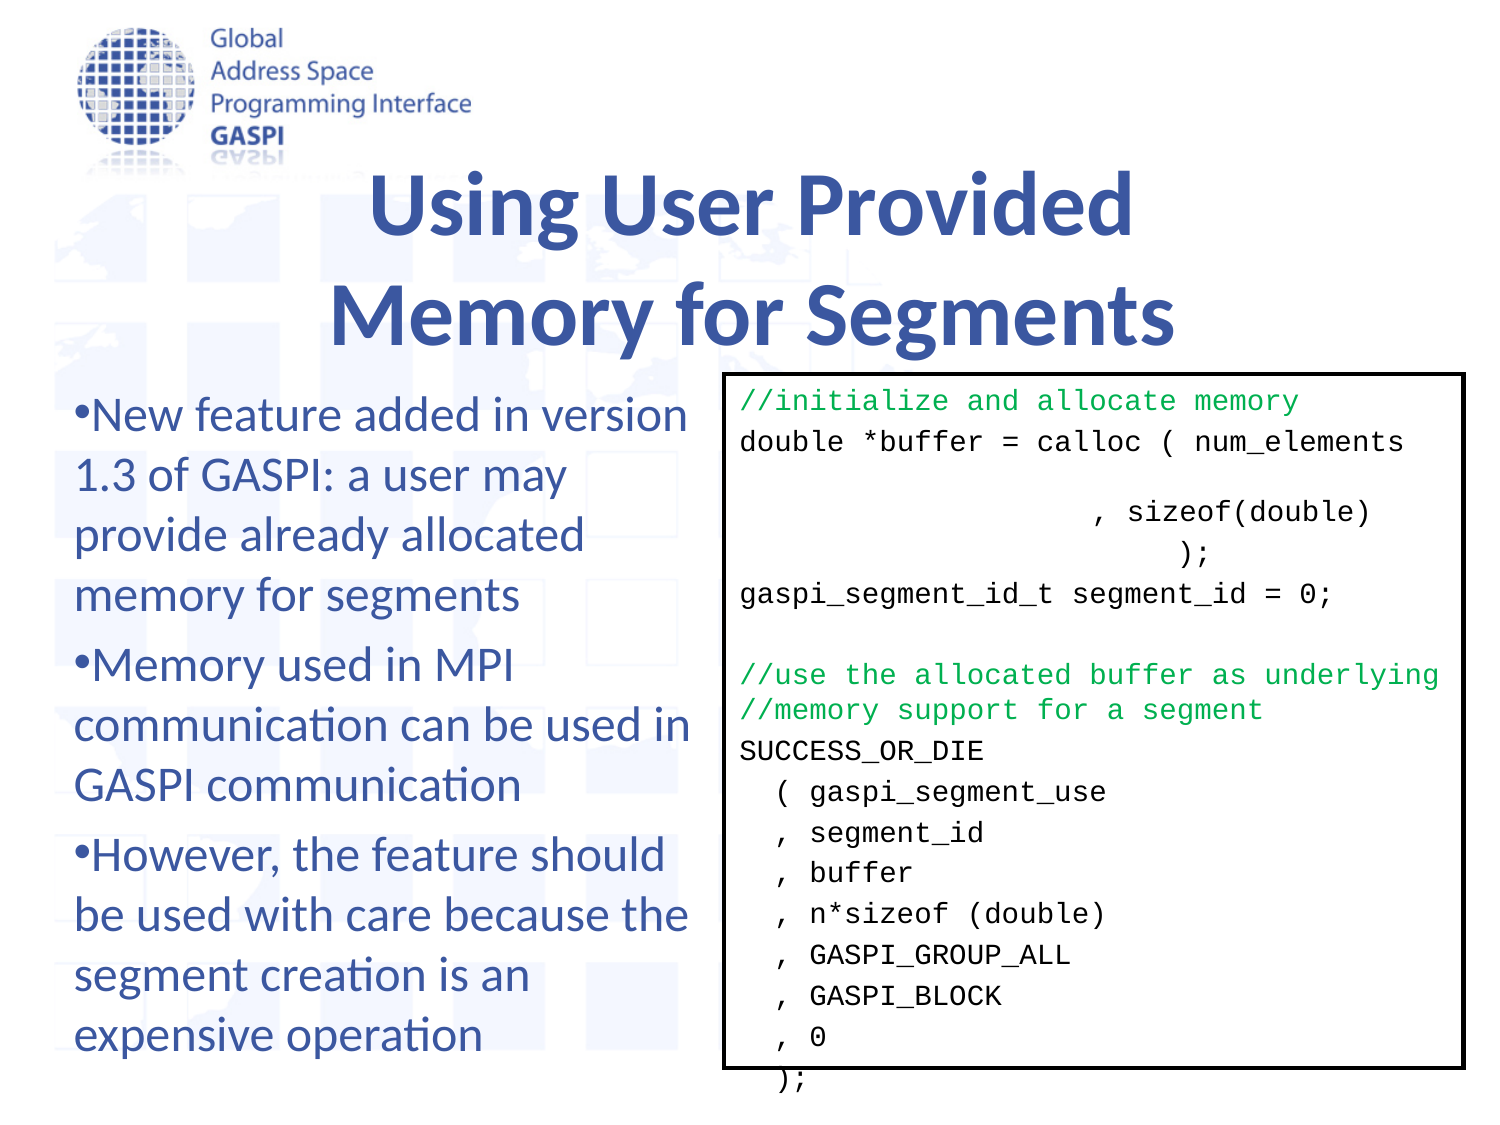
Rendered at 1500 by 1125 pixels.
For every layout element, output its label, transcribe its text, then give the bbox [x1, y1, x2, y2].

list //initialize and allocate memory double *buffer = calloc ( num_elements , sizeof(double) ); gaspi_segment_id_t segment_id = 0; //use the allocated buffer as underlying //memory support for a segment SUCCESS_OR_DIE ( gaspi_segment_use , segment_id , buffer , n*sizeof (double) , GASPI_GROUP_ALL , GASPI_BLOCK , 0 ); [722, 372, 1466, 1070]
title Using User Provided Memory for Segments [87, 172, 1439, 336]
text_box New feature added in version 1.3 of GASPI: a user may provide already allocated memory for segments Memory used in MPI communication can be used in GASPI communication However, the feature should be used with care because the segment creation is an expensive operation [58, 374, 725, 1080]
picture [0, 0, 1500, 1070]
